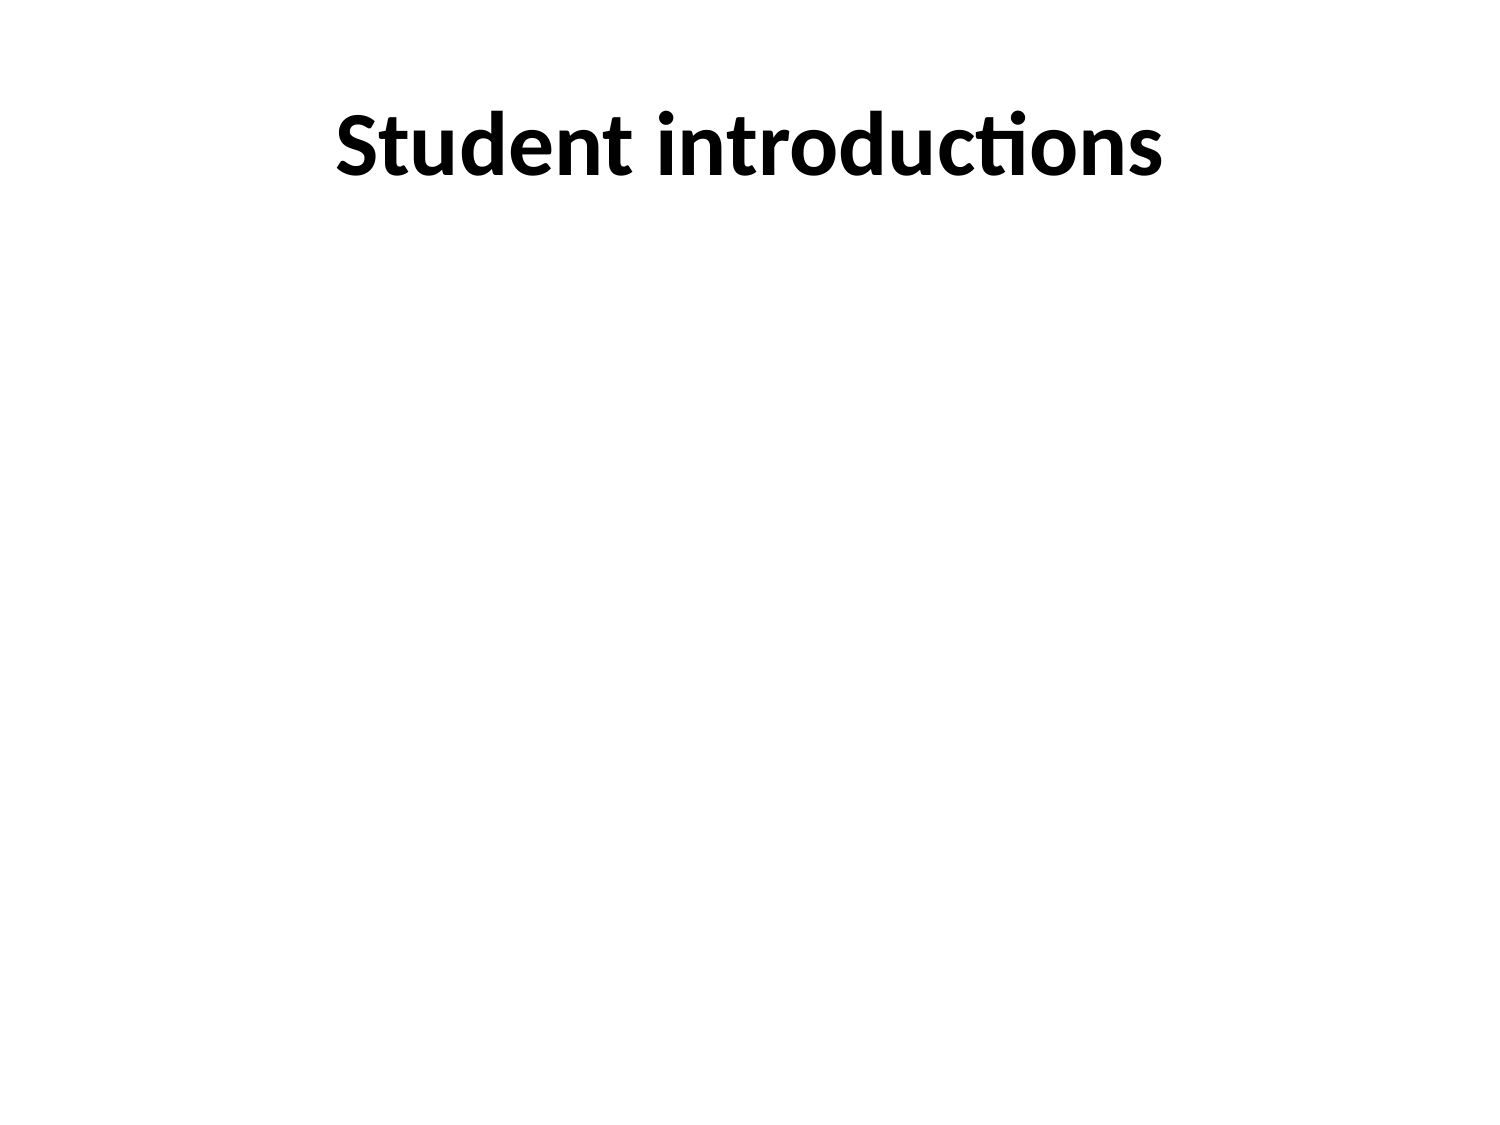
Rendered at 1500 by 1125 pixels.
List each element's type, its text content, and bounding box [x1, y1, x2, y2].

title Student introductions [75, 45, 1425, 233]
